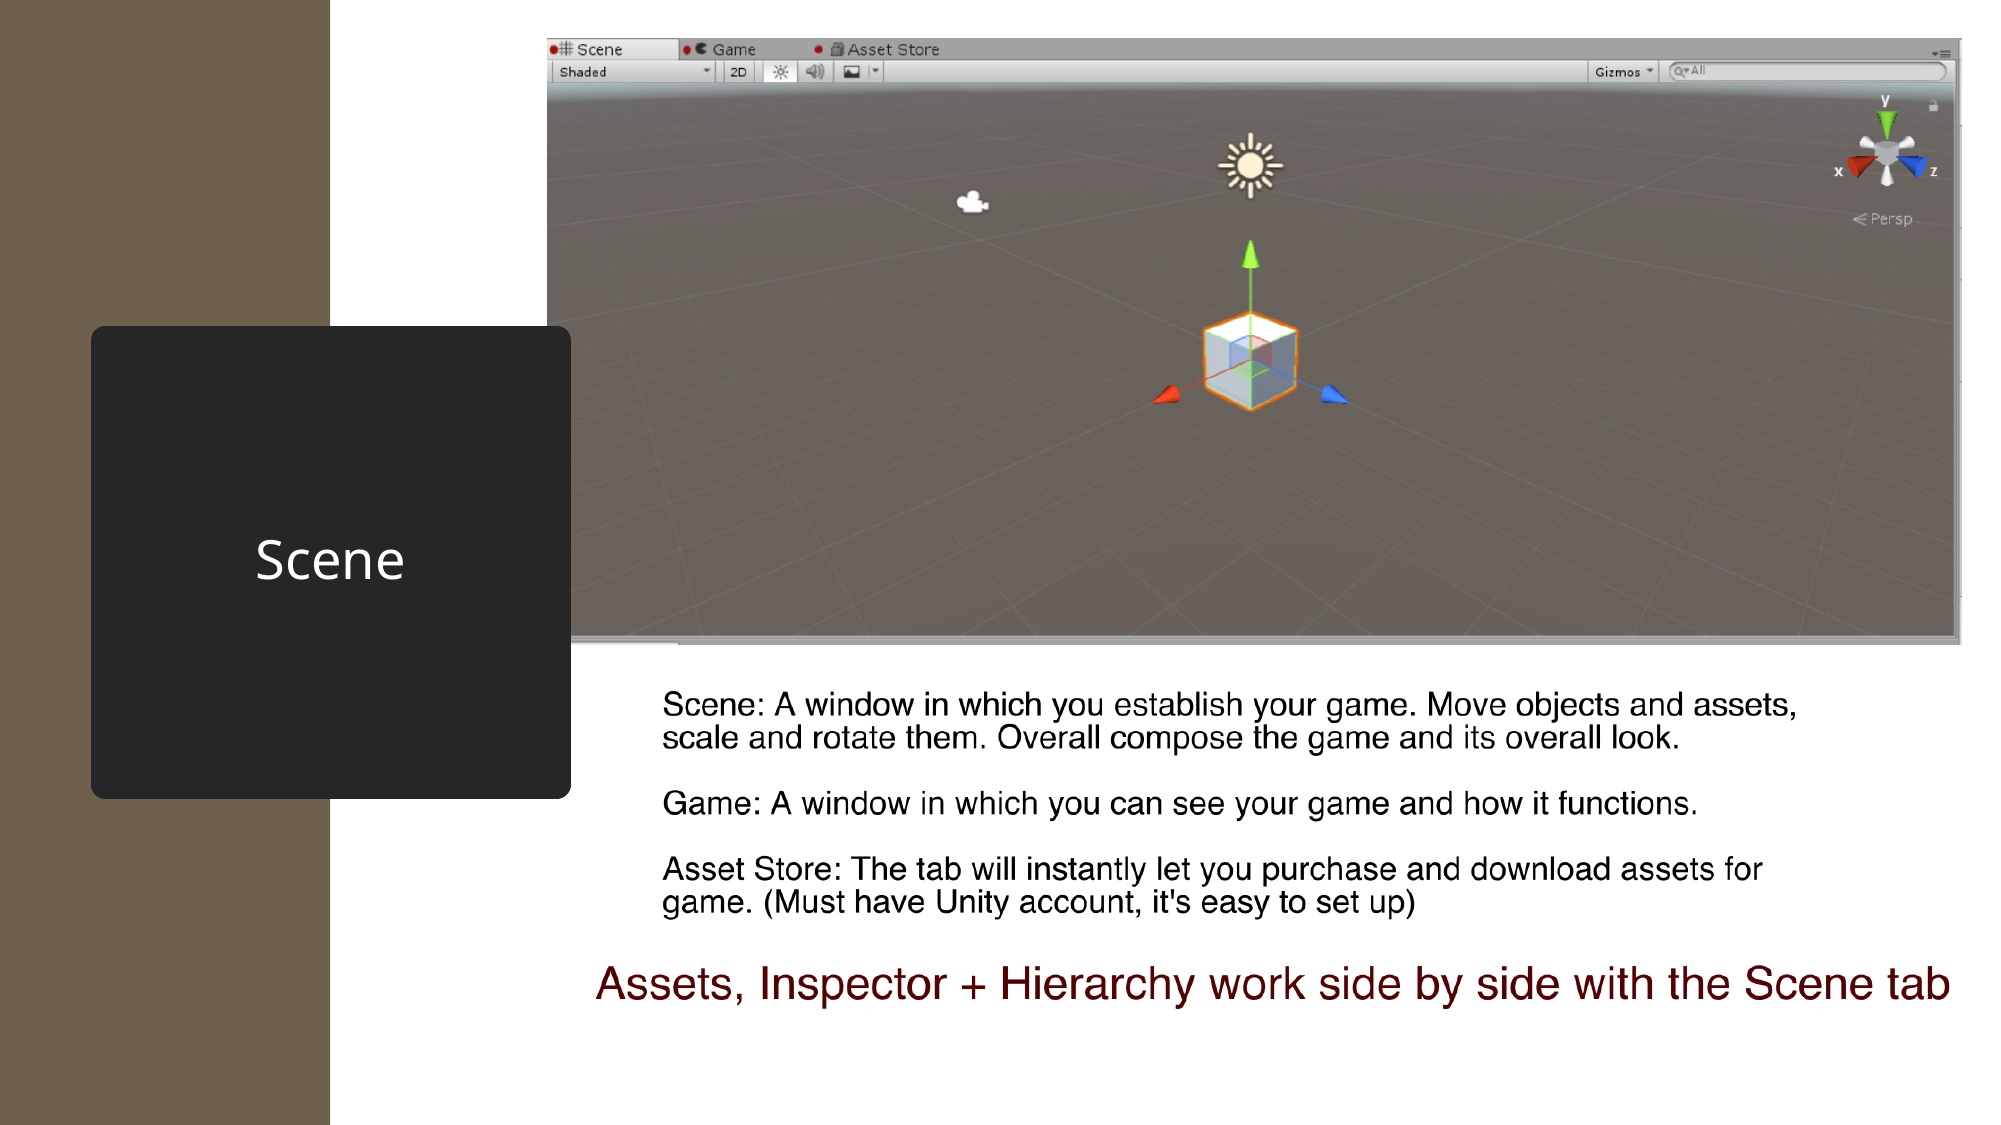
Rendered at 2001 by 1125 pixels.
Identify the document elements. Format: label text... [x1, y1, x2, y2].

text_box [331, 785, 2000, 1125]
title Scene [105, 340, 517, 785]
text_box [0, 0, 331, 1125]
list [517, 23, 2000, 1036]
text_box [331, 0, 2000, 340]
